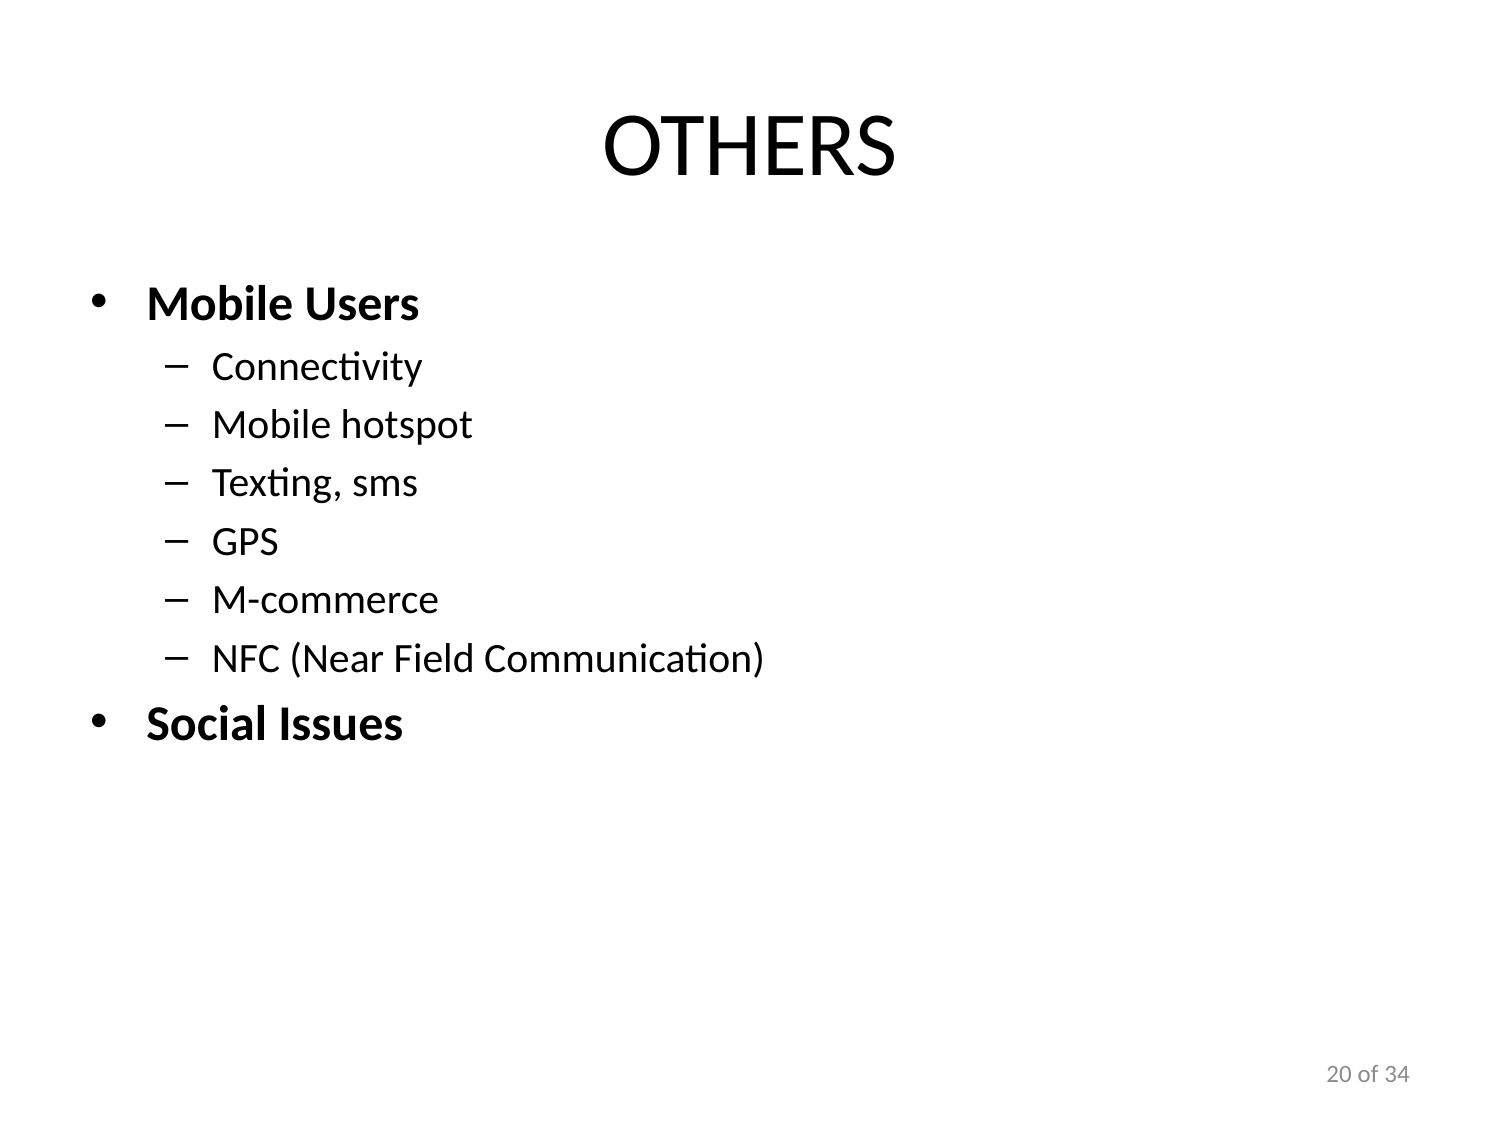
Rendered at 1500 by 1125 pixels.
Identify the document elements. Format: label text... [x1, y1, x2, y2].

list Mobile Users Connectivity Mobile hotspot Texting, sms GPS M-commerce NFC (Near Field Communication) Social Issues [75, 262, 1425, 1005]
title Others [75, 45, 1425, 233]
slide_number 20 of 34 [1074, 1042, 1425, 1103]
